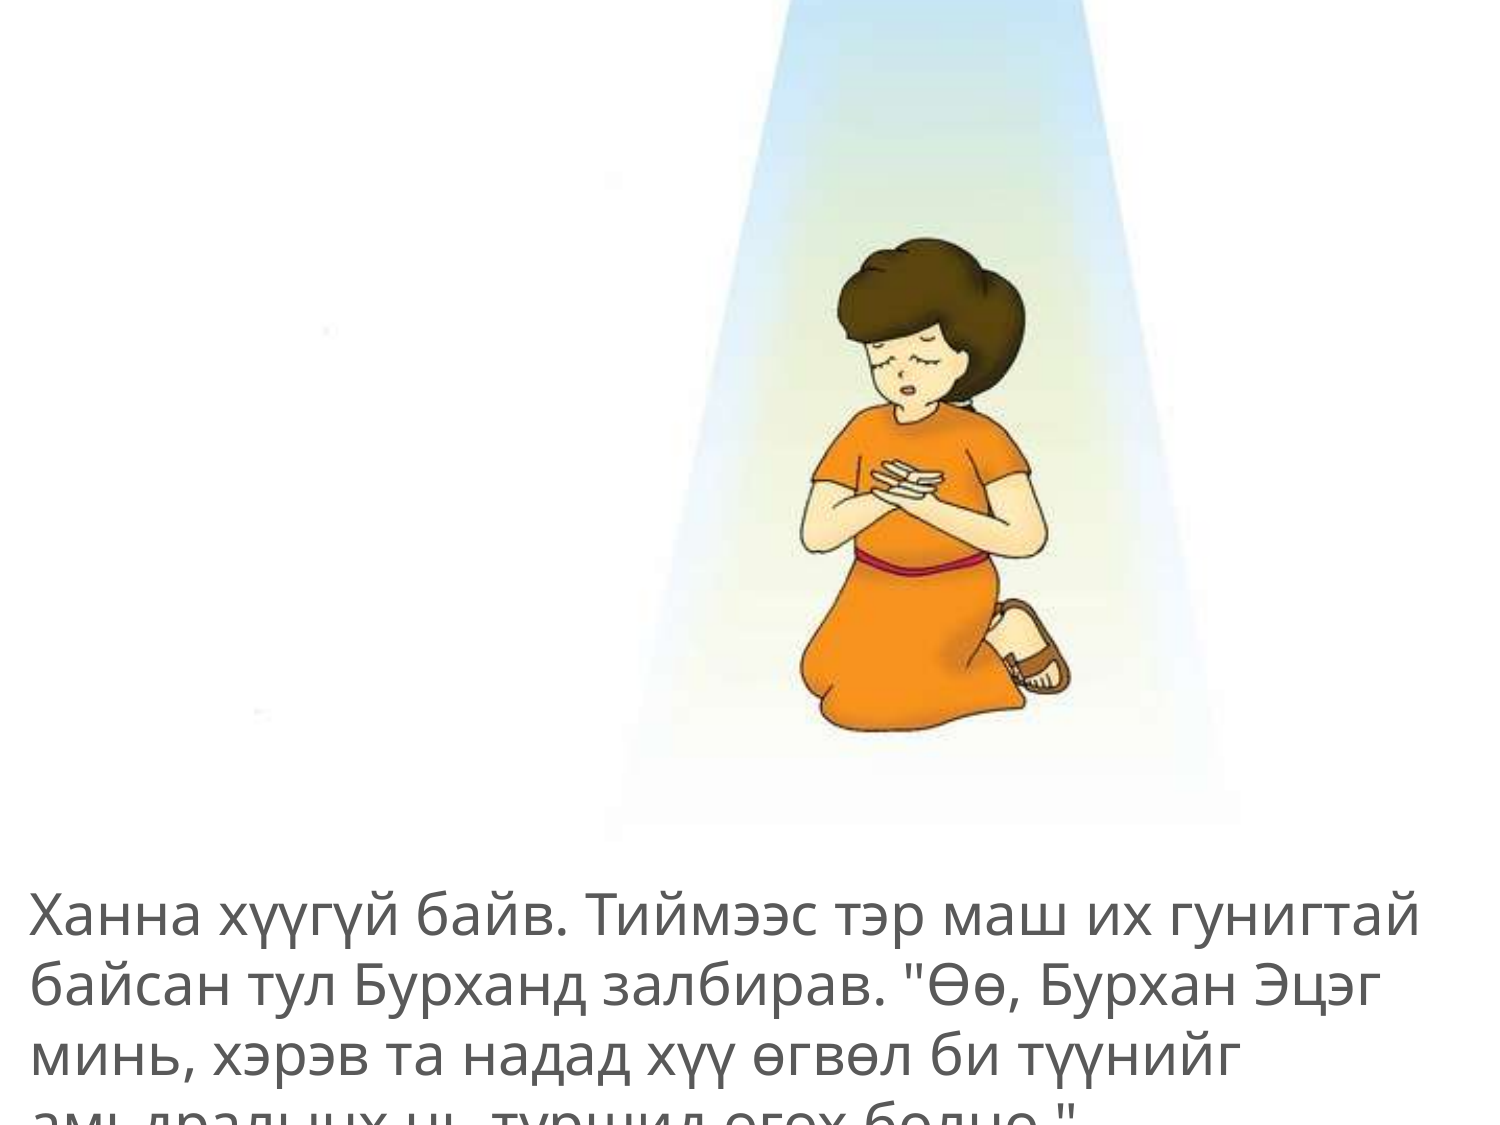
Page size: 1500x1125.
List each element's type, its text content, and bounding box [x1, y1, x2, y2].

picture [71, 0, 1429, 858]
text_box Ханна хүүгүй байв. Тиймээс тэр маш их гунигтай байсан тул Бурханд залбирав. "Өө, Бурхан Эцэг минь, хэрэв та надад хүү өгвөл би түүнийг амьдралынх нь туршид өгөх болно." [14, 869, 1486, 1125]
